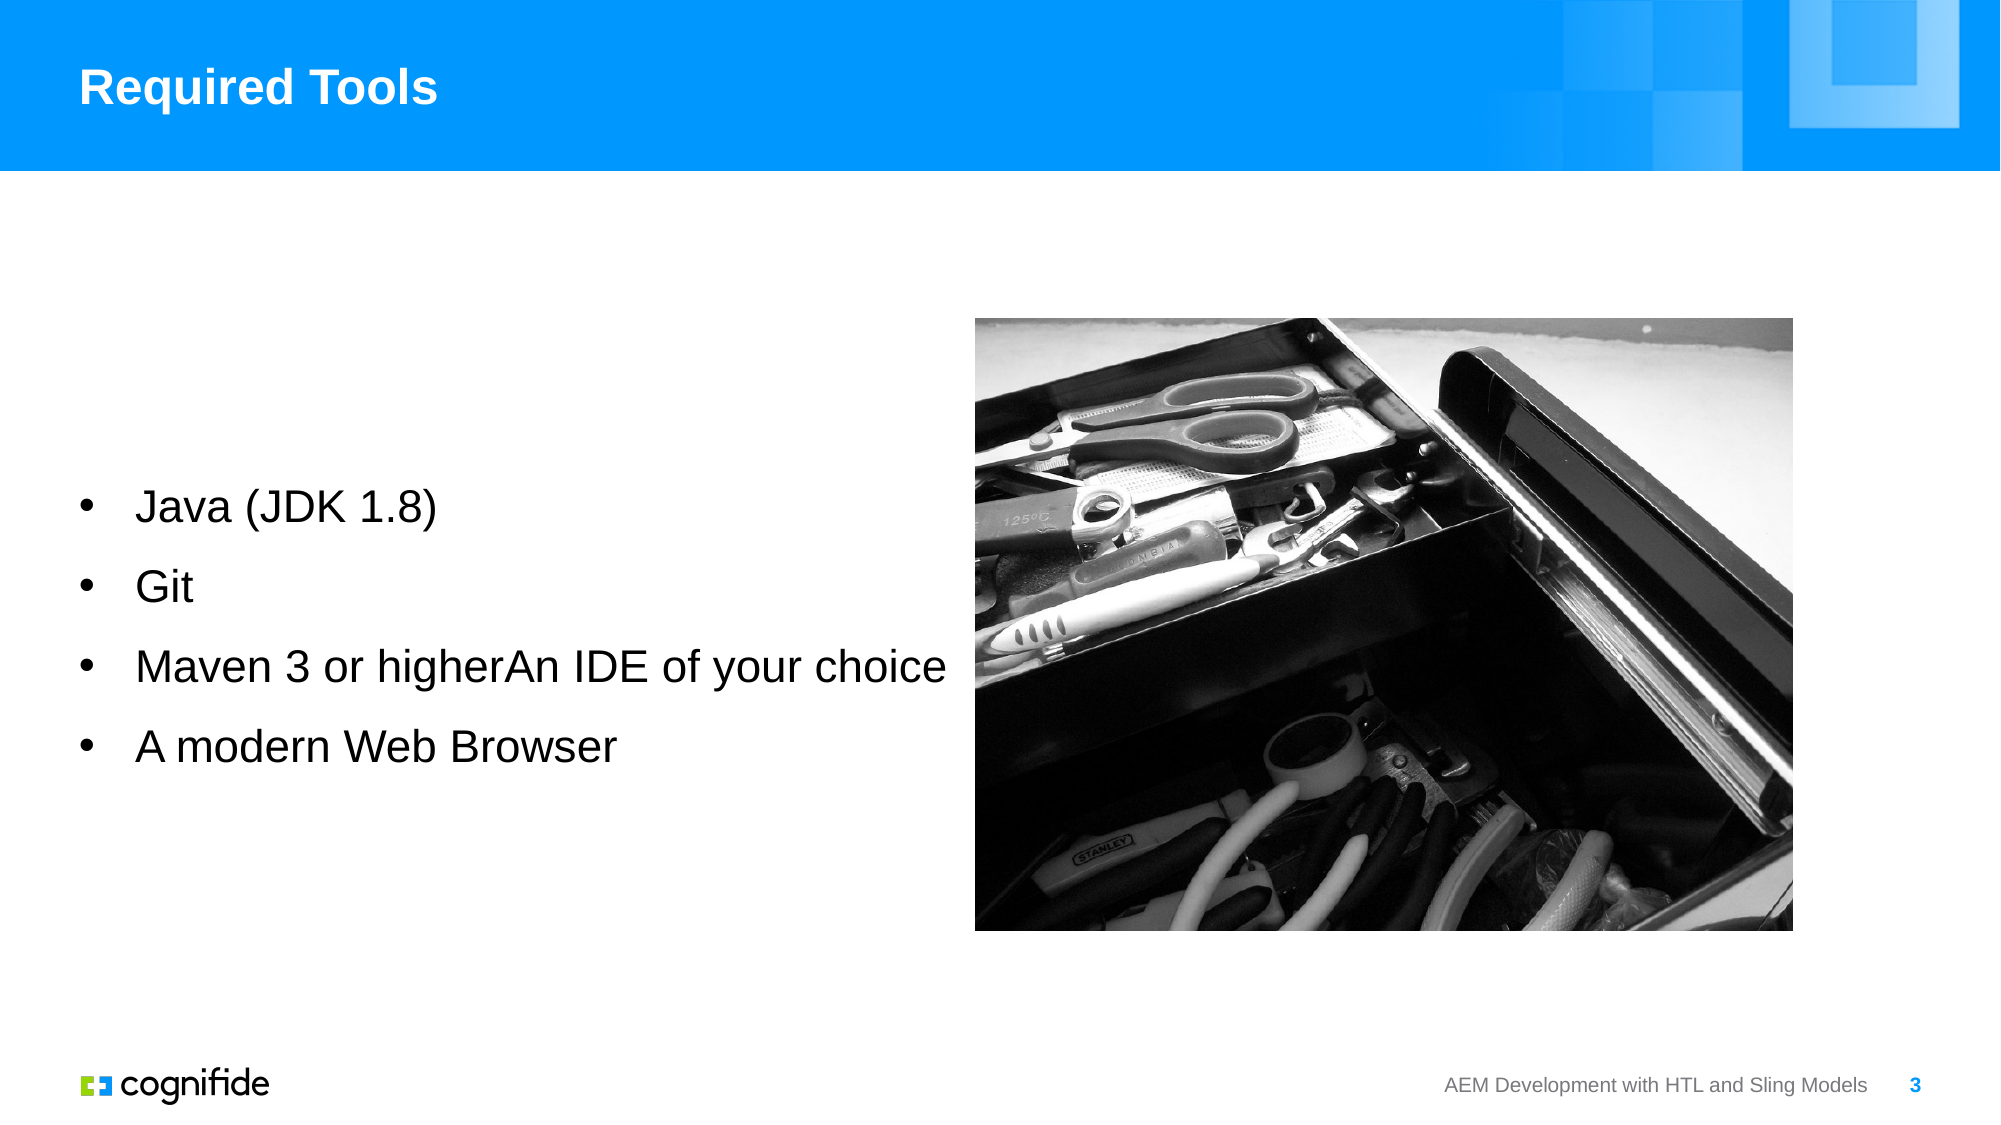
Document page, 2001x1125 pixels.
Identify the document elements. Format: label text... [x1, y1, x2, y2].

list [975, 317, 1793, 931]
picture [0, 0, 2001, 171]
slide_number 3 [1867, 1054, 1922, 1115]
title Required Tools [78, 8, 1700, 160]
list Java (JDK 1.8) Git Maven 3 or higherAn IDE of your choice A modern Web Browser [78, 208, 976, 1041]
picture [81, 1067, 269, 1105]
footer AEM Development with HTL and Sling Models [662, 1054, 1867, 1115]
